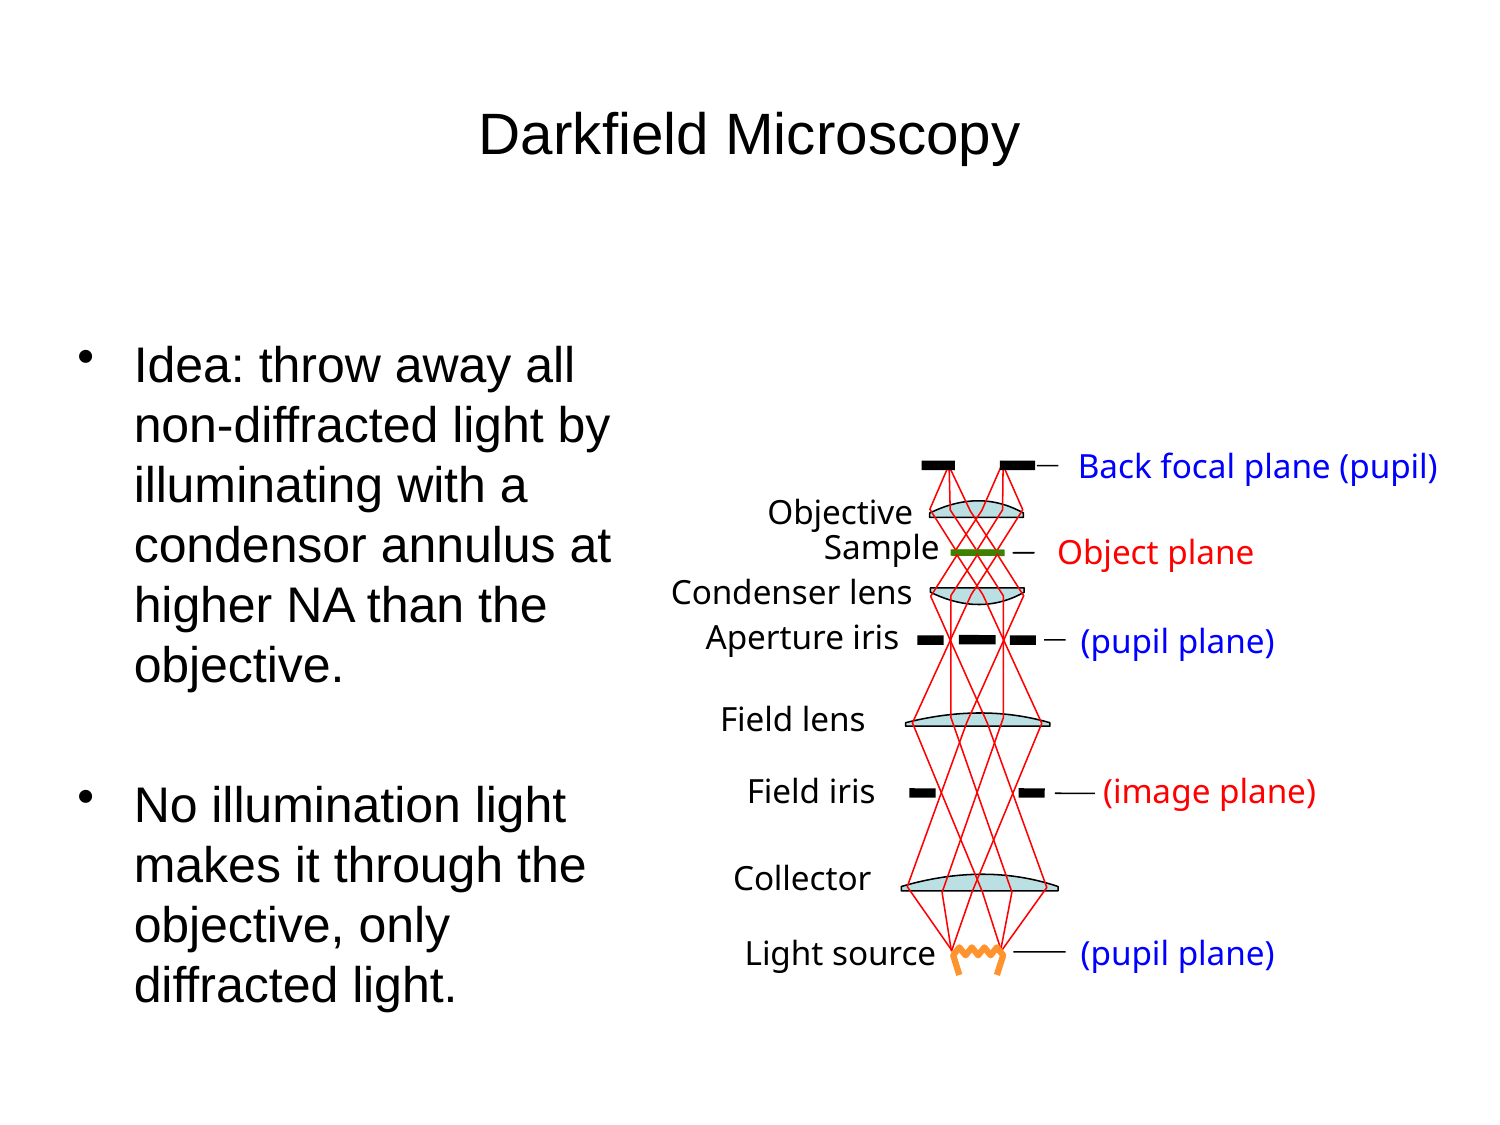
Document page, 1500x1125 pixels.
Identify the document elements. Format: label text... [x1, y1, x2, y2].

text_box [996, 466, 1023, 552]
text_box [978, 501, 991, 518]
title Darkfield Microscopy [112, 37, 1388, 226]
text_box Sample [809, 518, 955, 574]
text_box Field iris [732, 762, 891, 818]
text_box [976, 518, 996, 551]
text_box (image plane) [1088, 762, 1332, 818]
text_box [951, 469, 975, 516]
text_box [1046, 882, 1059, 891]
text_box [990, 553, 1024, 640]
text_box Back focal plane (pupil) [1063, 437, 1453, 493]
text_box (pupil plane) [1065, 612, 1290, 668]
text_box [967, 556, 976, 579]
text_box Object plane [1042, 523, 1270, 579]
text_box Aperture iris [690, 619, 915, 664]
text_box (pupil plane) [1065, 924, 1290, 980]
text_box [951, 653, 989, 950]
text_box Collector [718, 849, 887, 905]
text_box [958, 556, 1042, 793]
text_box [966, 530, 976, 550]
text_box [983, 473, 1000, 534]
text_box [957, 466, 1002, 549]
text_box [929, 466, 957, 552]
text_box [977, 556, 996, 608]
text_box [974, 553, 987, 584]
text_box Light source [729, 924, 952, 980]
text_box [973, 882, 981, 891]
text_box [975, 531, 986, 552]
text_box [1041, 720, 1050, 727]
text_box [962, 501, 973, 518]
text_box [952, 475, 969, 533]
text_box Field lens [705, 690, 881, 745]
text_box [953, 947, 1004, 976]
text_box Objective [752, 483, 929, 539]
text_box [905, 720, 913, 727]
text_box Condenser lens [655, 563, 928, 619]
text_box [930, 554, 1047, 952]
text_box [977, 854, 998, 941]
list Idea: throw away all non-diffracted light by illuminating with a condensor annulus at higher NA than the objective. No illumination light makes it through the objective, only diffracted light. [62, 324, 638, 1076]
text_box [912, 640, 955, 792]
text_box [907, 757, 954, 924]
text_box [970, 500, 982, 512]
text_box [901, 884, 909, 891]
